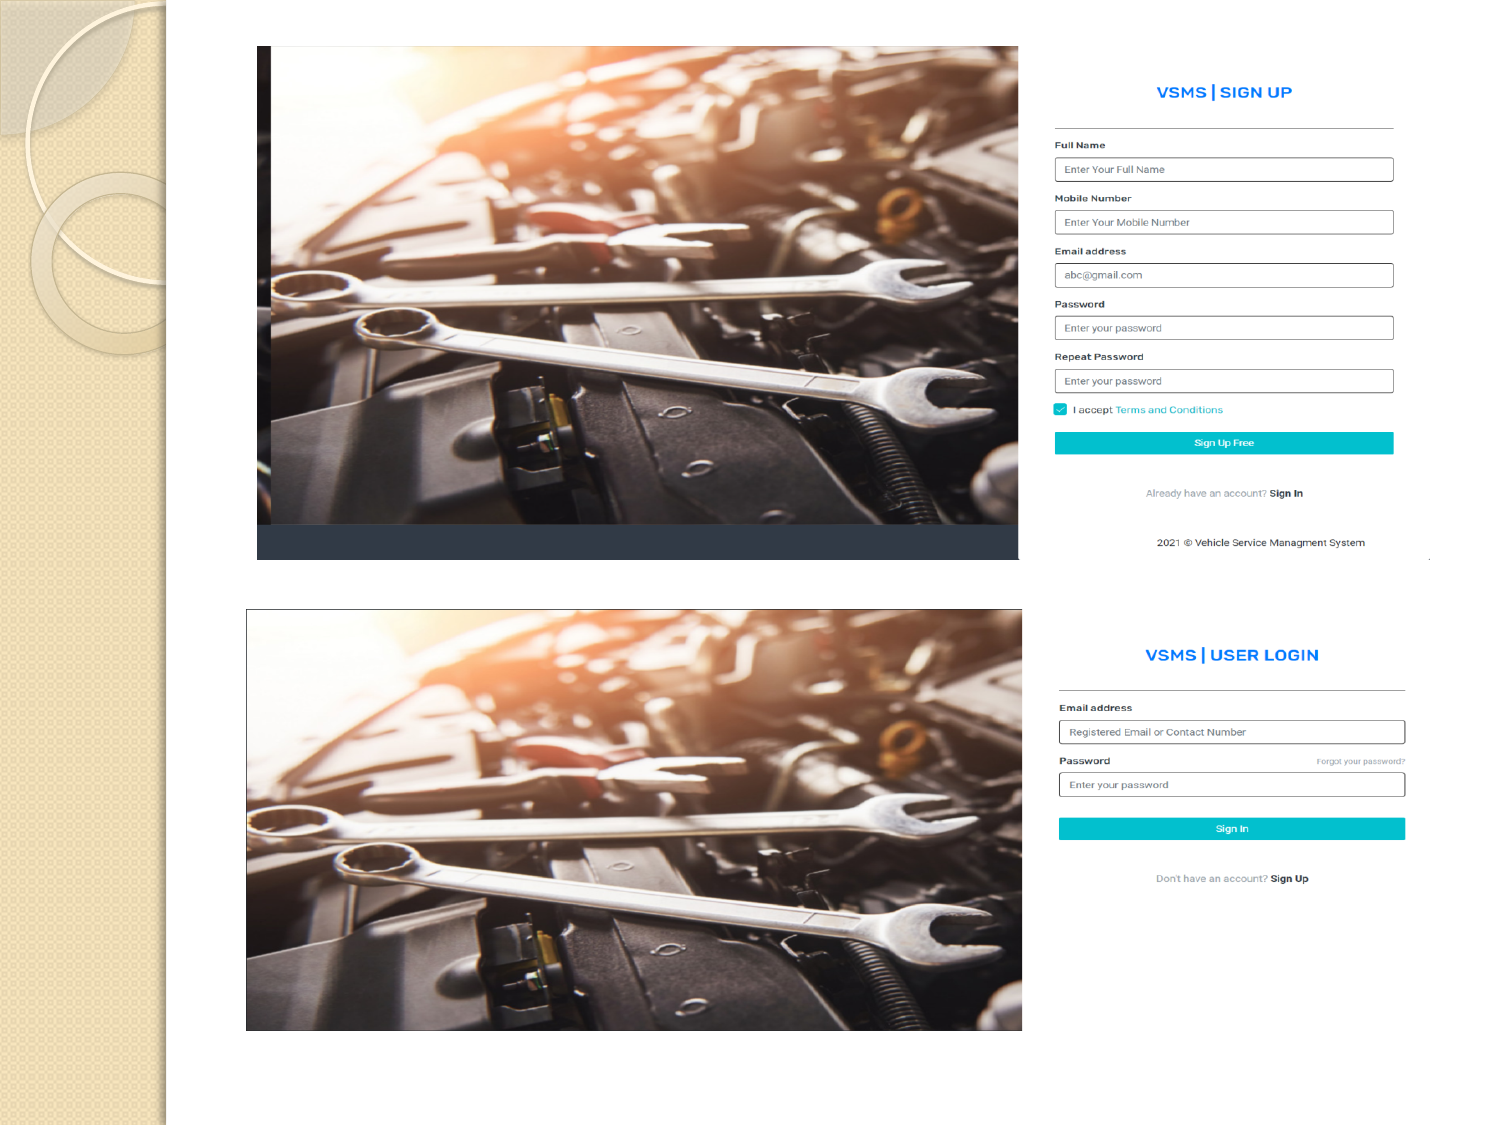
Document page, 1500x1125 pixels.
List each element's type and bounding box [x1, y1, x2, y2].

picture [245, 609, 1442, 1032]
list [257, 46, 1430, 560]
